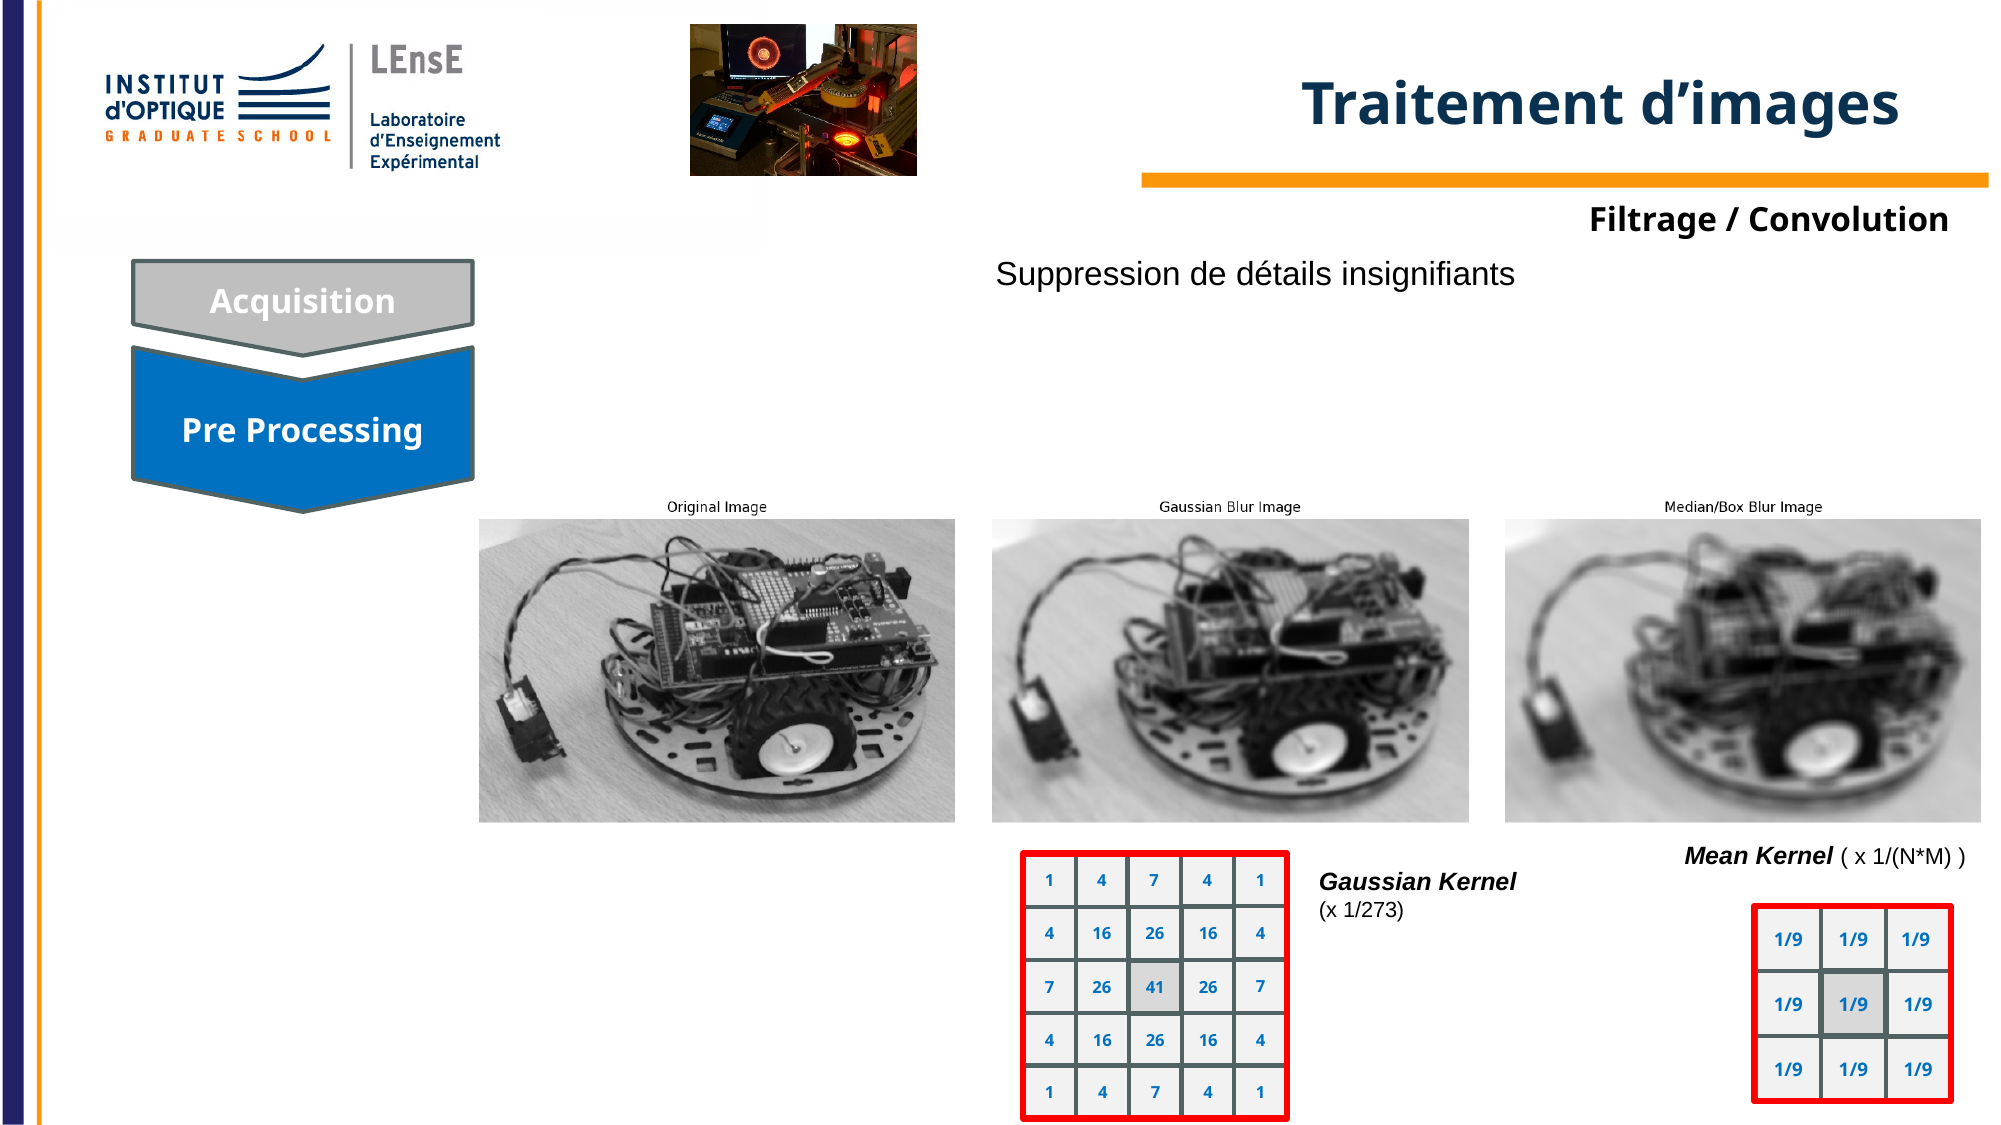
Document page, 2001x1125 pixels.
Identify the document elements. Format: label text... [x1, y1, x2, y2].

text_box Filtrage / Convolution [1448, 191, 1966, 246]
text_box Acquisition [131, 258, 475, 358]
text_box [1141, 172, 1989, 188]
text_box 1/9 [1819, 969, 1888, 1038]
text_box Mean Kernel ( x 1/(N*M) ) [1669, 831, 2000, 877]
text_box Pre Processing [131, 345, 475, 514]
text_box [1021, 851, 1289, 1121]
text_box [55, 11, 752, 220]
text_box Gaussian Kernel (x 1/273) [1304, 857, 1568, 929]
picture [51, 0, 917, 250]
text_box [1752, 904, 1953, 1103]
picture [472, 492, 1981, 823]
title Traitement d’images [922, 45, 1916, 158]
text_box Suppression de détails insignifiants [980, 245, 1594, 300]
